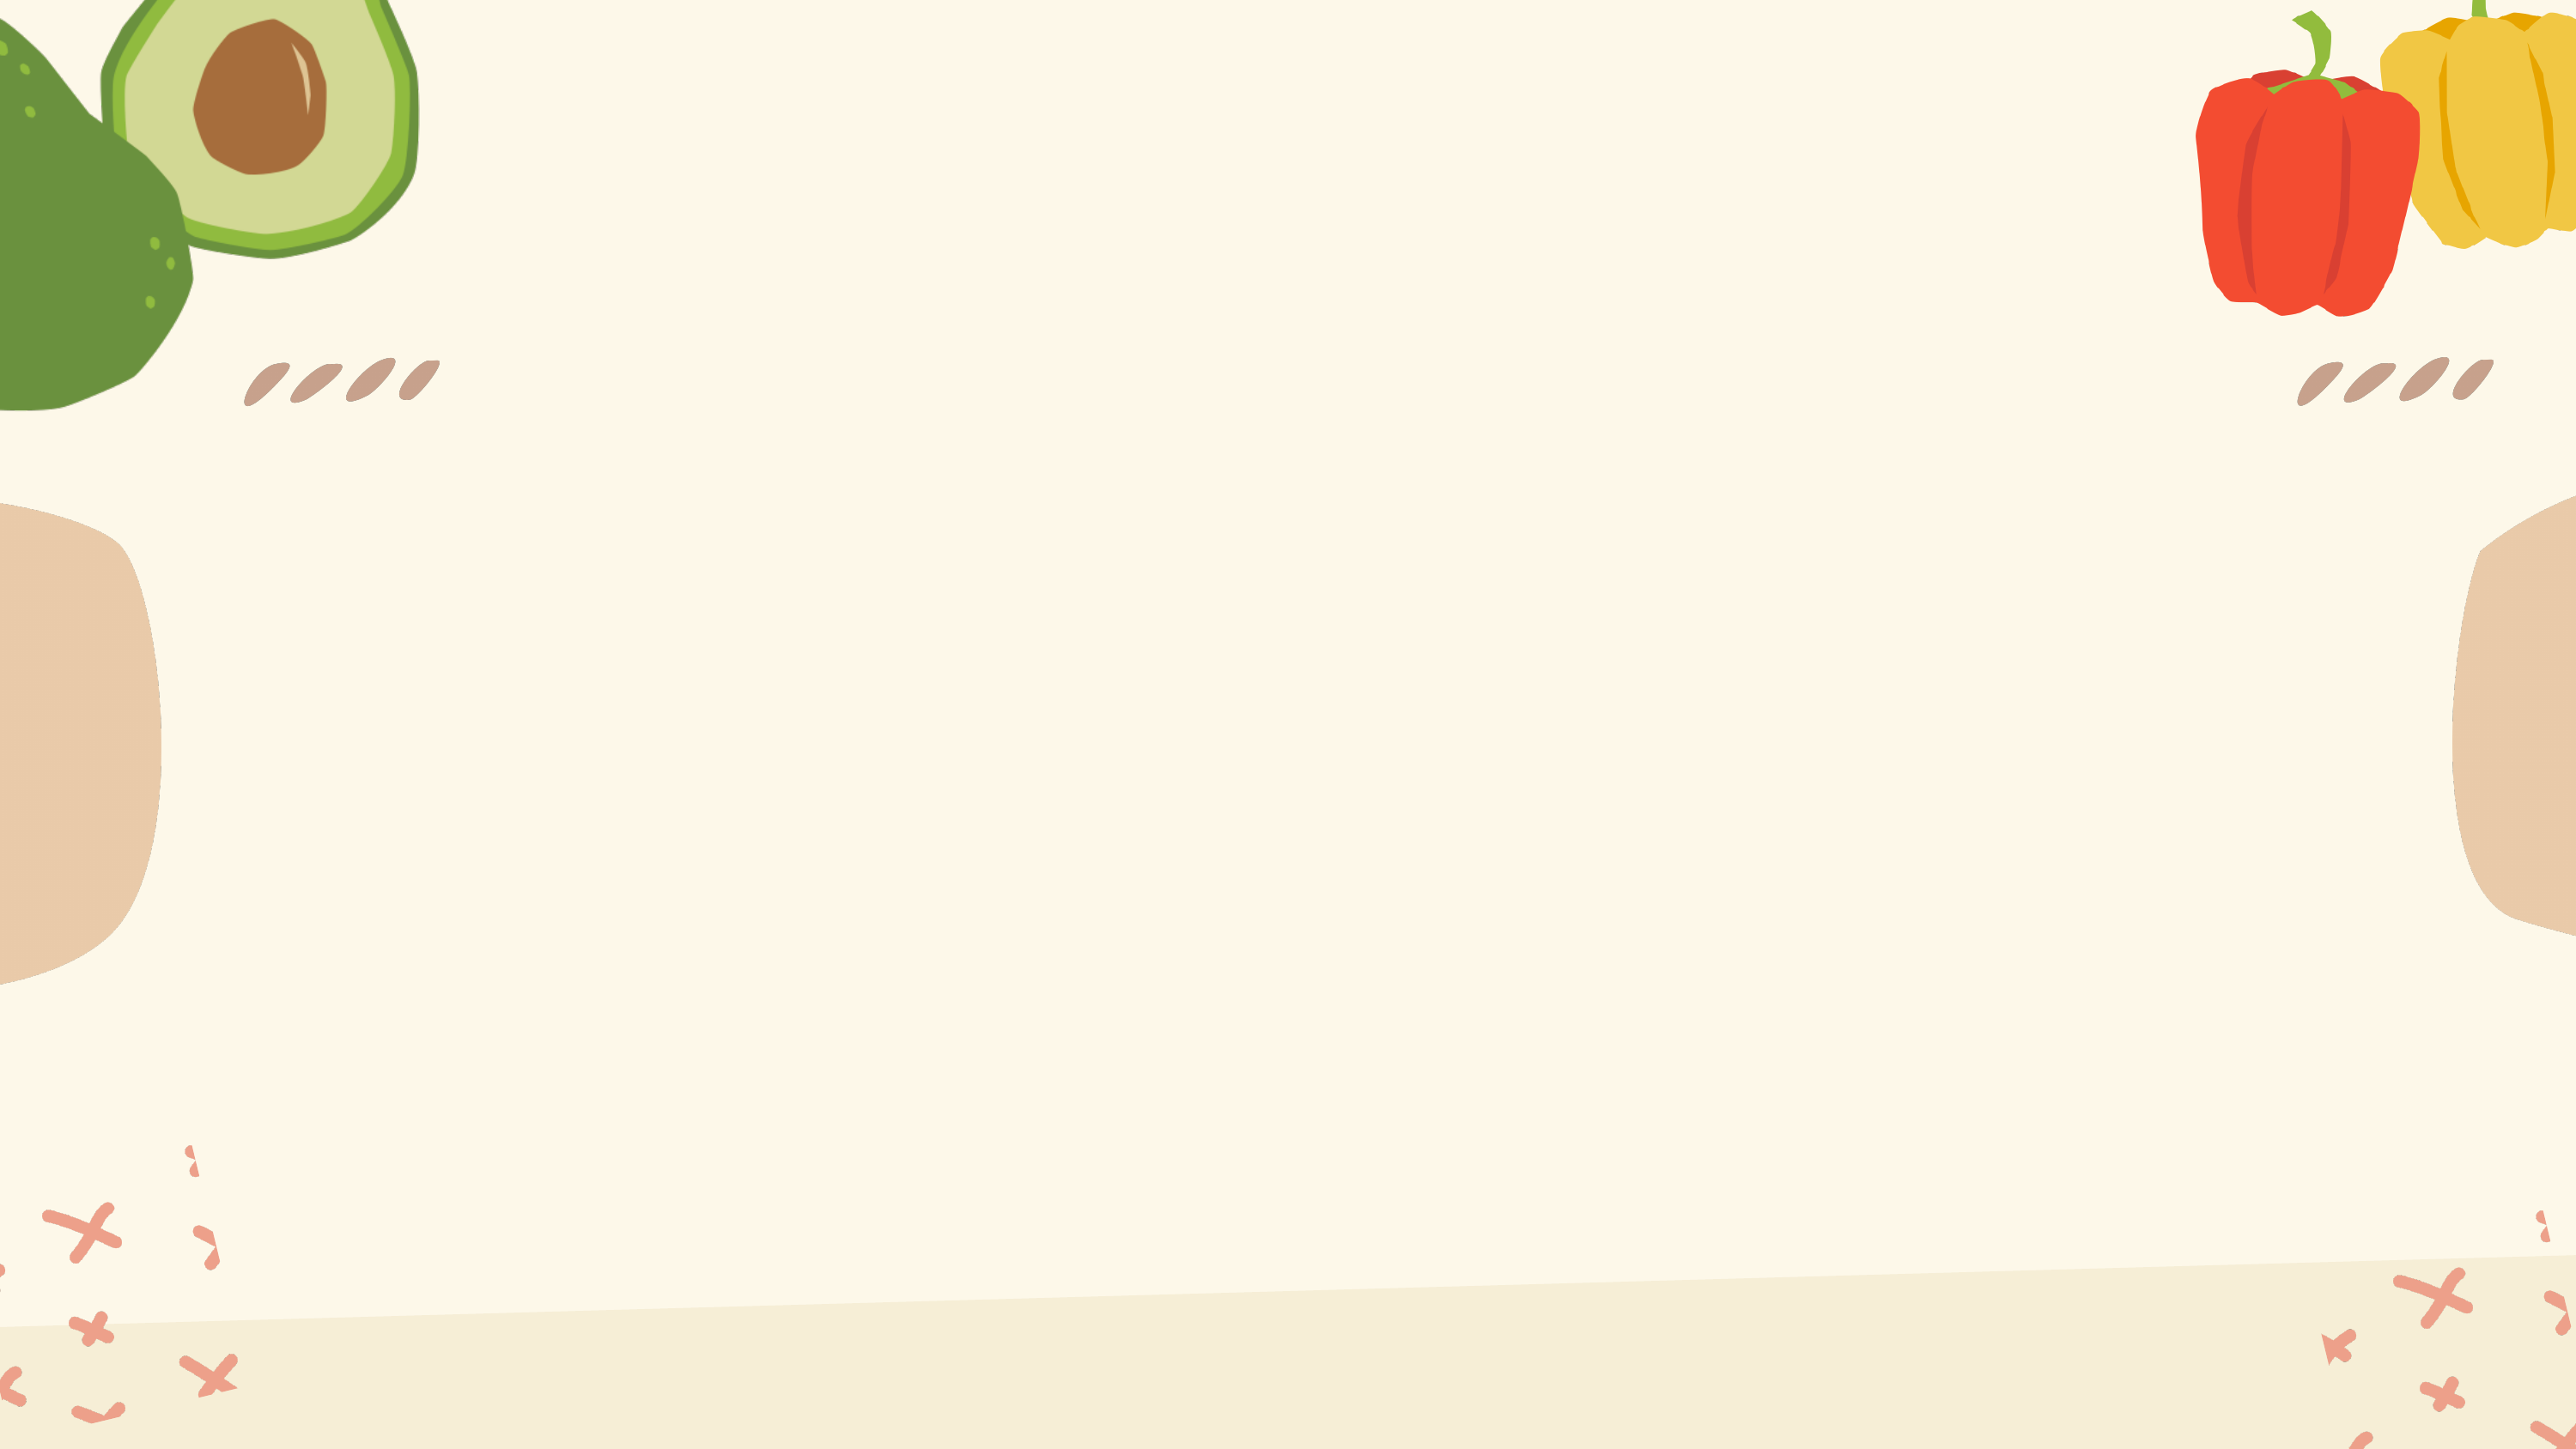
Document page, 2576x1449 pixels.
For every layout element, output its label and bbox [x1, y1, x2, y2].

text_box [0, 1142, 228, 1290]
text_box [2275, 349, 2502, 442]
text_box [0, 1290, 2576, 1449]
text_box [2304, 1207, 2563, 1290]
text_box [2422, 412, 2576, 992]
text_box [2195, 0, 2576, 317]
text_box [0, 444, 193, 1024]
text_box [222, 349, 449, 442]
text_box [0, 0, 421, 413]
